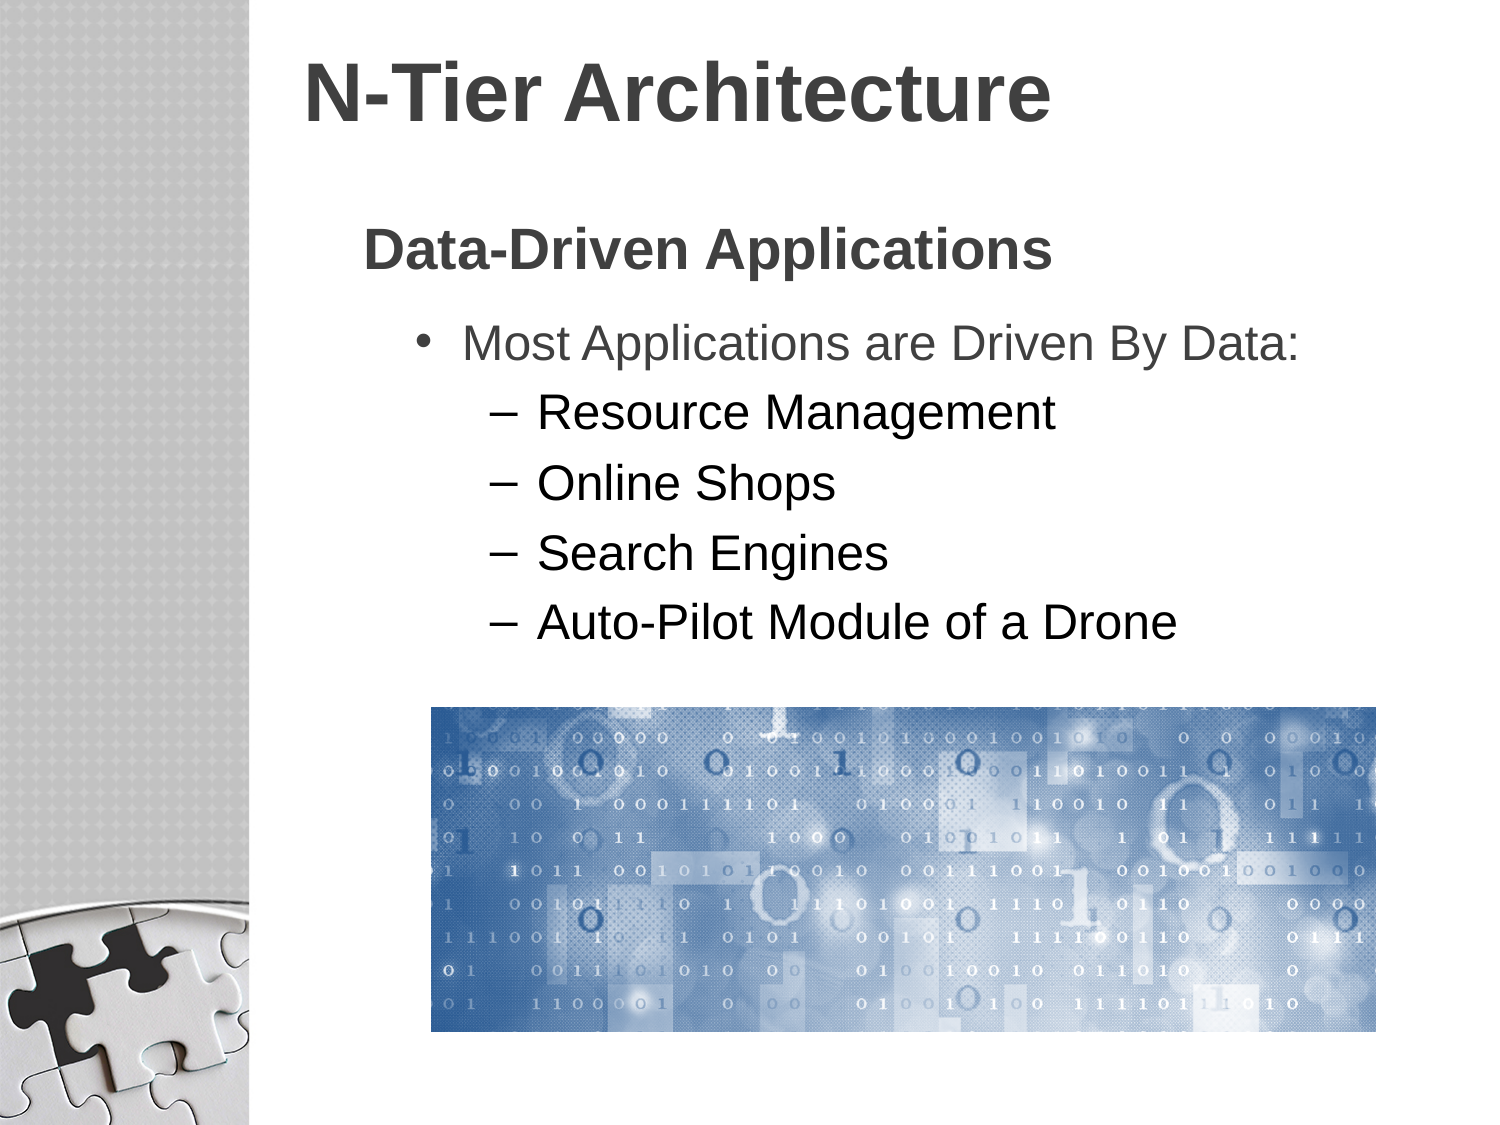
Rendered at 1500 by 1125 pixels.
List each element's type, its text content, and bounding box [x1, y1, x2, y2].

list Data-Driven Applications [348, 208, 1425, 284]
title N-Tier Architecture [265, 0, 1500, 176]
picture [0, 0, 1500, 1125]
list Most Applications are Driven By Data: Resource Management Online Shops Search Engines Auto-Pilot Module of a Drone [350, 302, 1427, 870]
